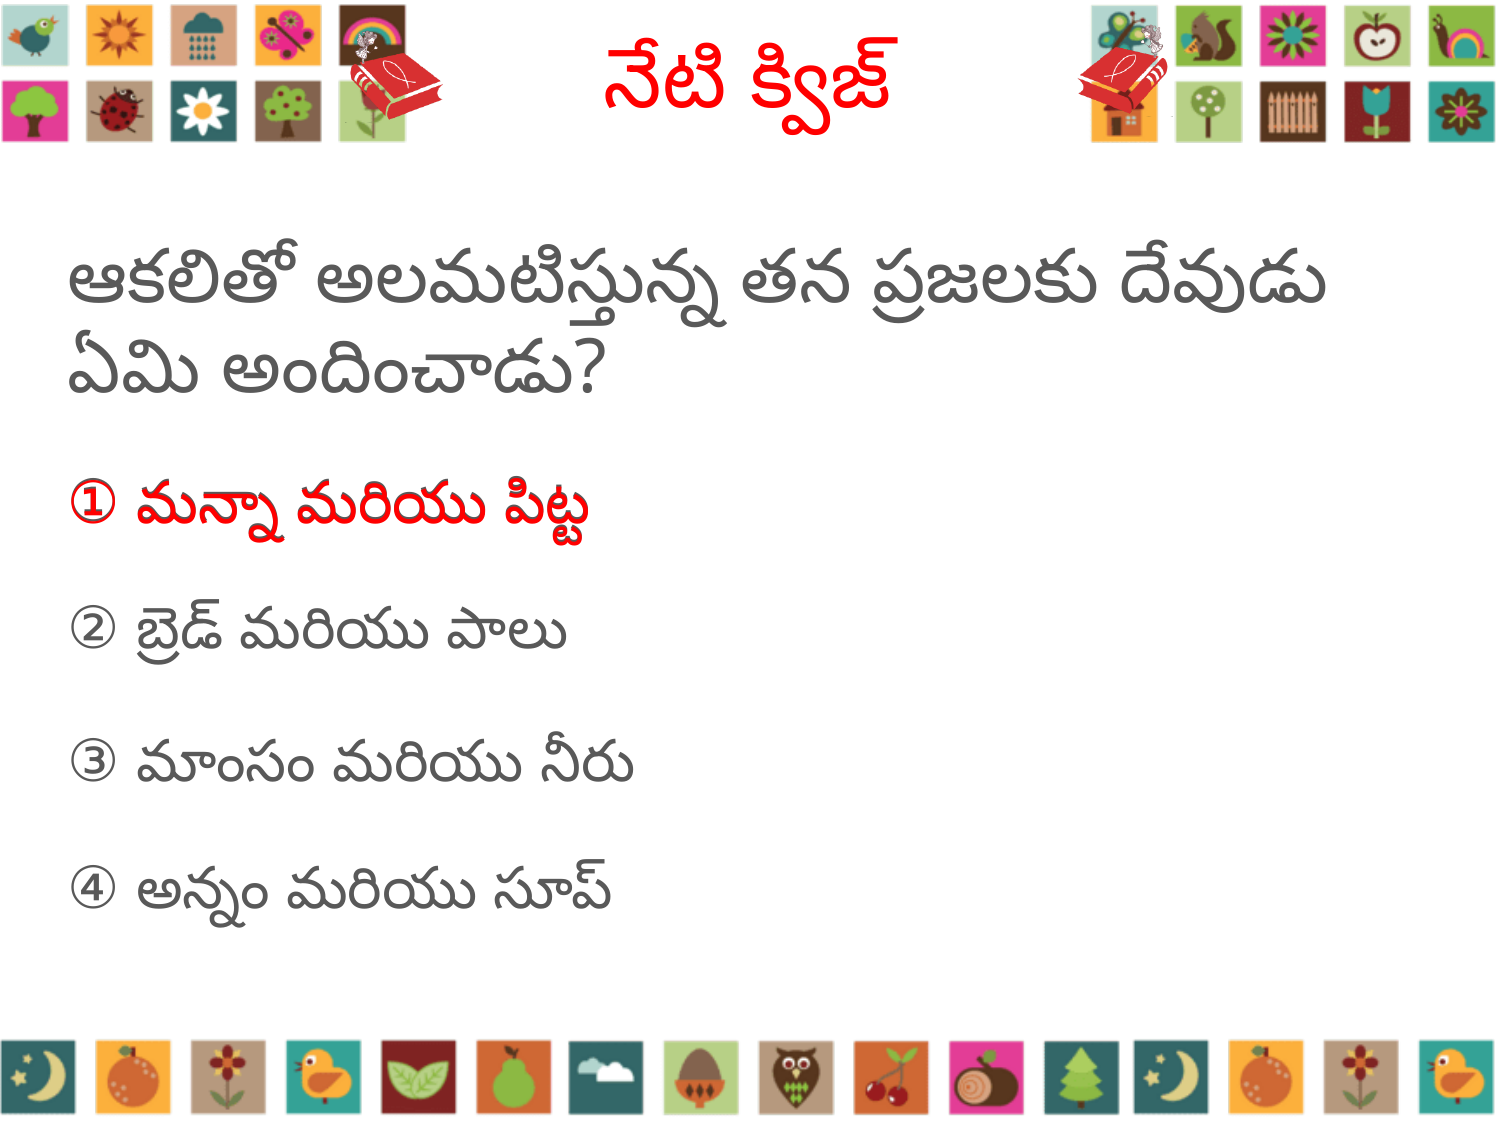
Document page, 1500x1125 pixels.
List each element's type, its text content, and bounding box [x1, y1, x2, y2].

picture [0, 3, 475, 150]
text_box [0, 1028, 1500, 1118]
text_box ④ అన్నం మరియు సూప్ [53, 842, 1483, 928]
picture [1046, 3, 1500, 150]
text_box ② బ్రెడ్ మరియు పాలు [53, 582, 1436, 668]
text_box ③ మాంసం మరియు నీరు [53, 716, 1483, 801]
text_box నేటి క్విజ్ [427, 16, 1078, 131]
text_box ① మన్నా మరియు పిట్ట [53, 457, 1483, 543]
text_box ఆకలితో అలమటిస్తున్న తన ప్రజలకు దేవుడు ఏమి అందించాడు? [53, 219, 1436, 415]
